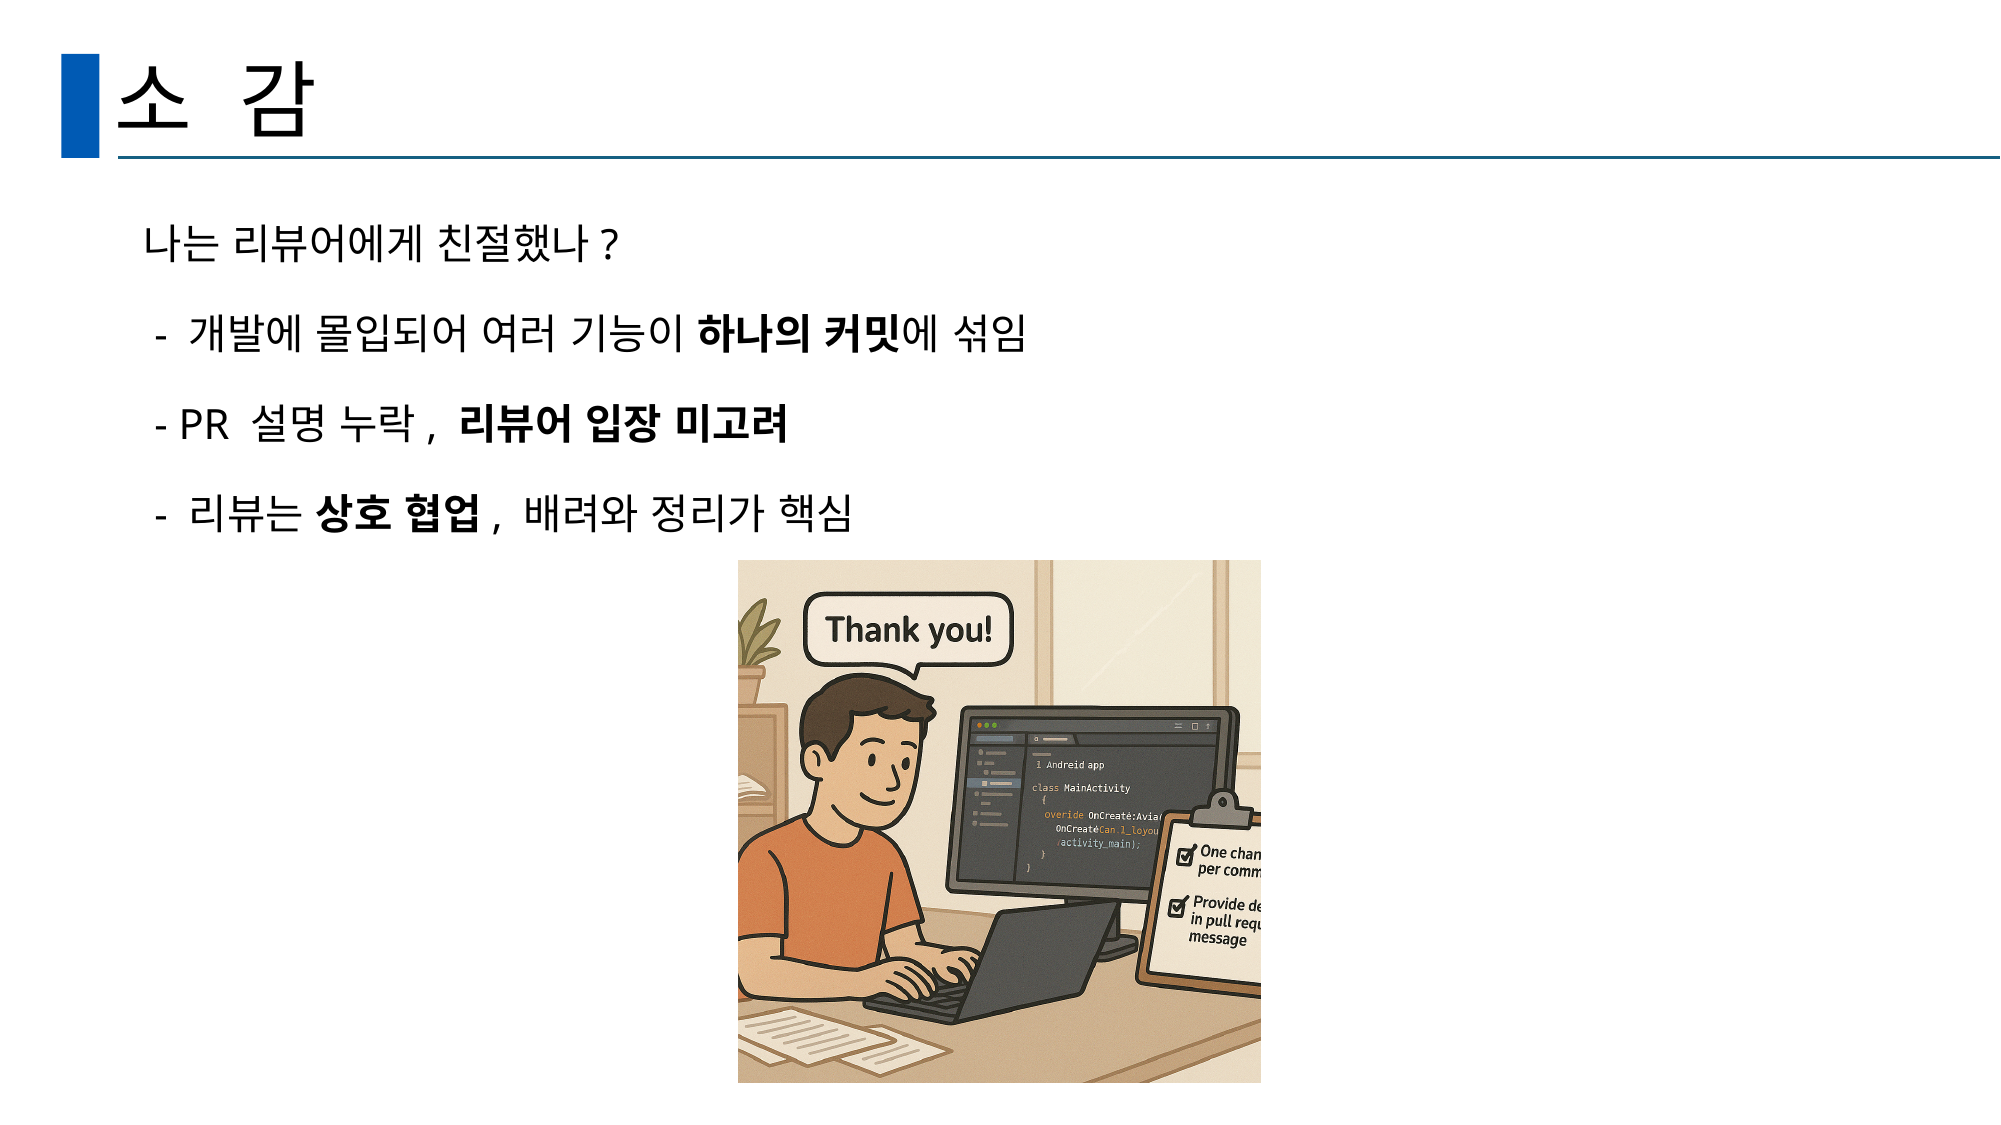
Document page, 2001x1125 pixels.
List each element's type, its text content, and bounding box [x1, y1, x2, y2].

picture [738, 560, 1262, 1083]
title 소 감 [99, 50, 1825, 158]
list 나는 리뷰어에게 친절했나? - 개발에 몰입되어 여러 기능이 하나의 커밋에 섞임 - PR 설명 누락, 리뷰어 입장 미고려 - 리뷰는 상호 협업, 배려와 정리가 핵심 [99, 215, 1825, 1025]
